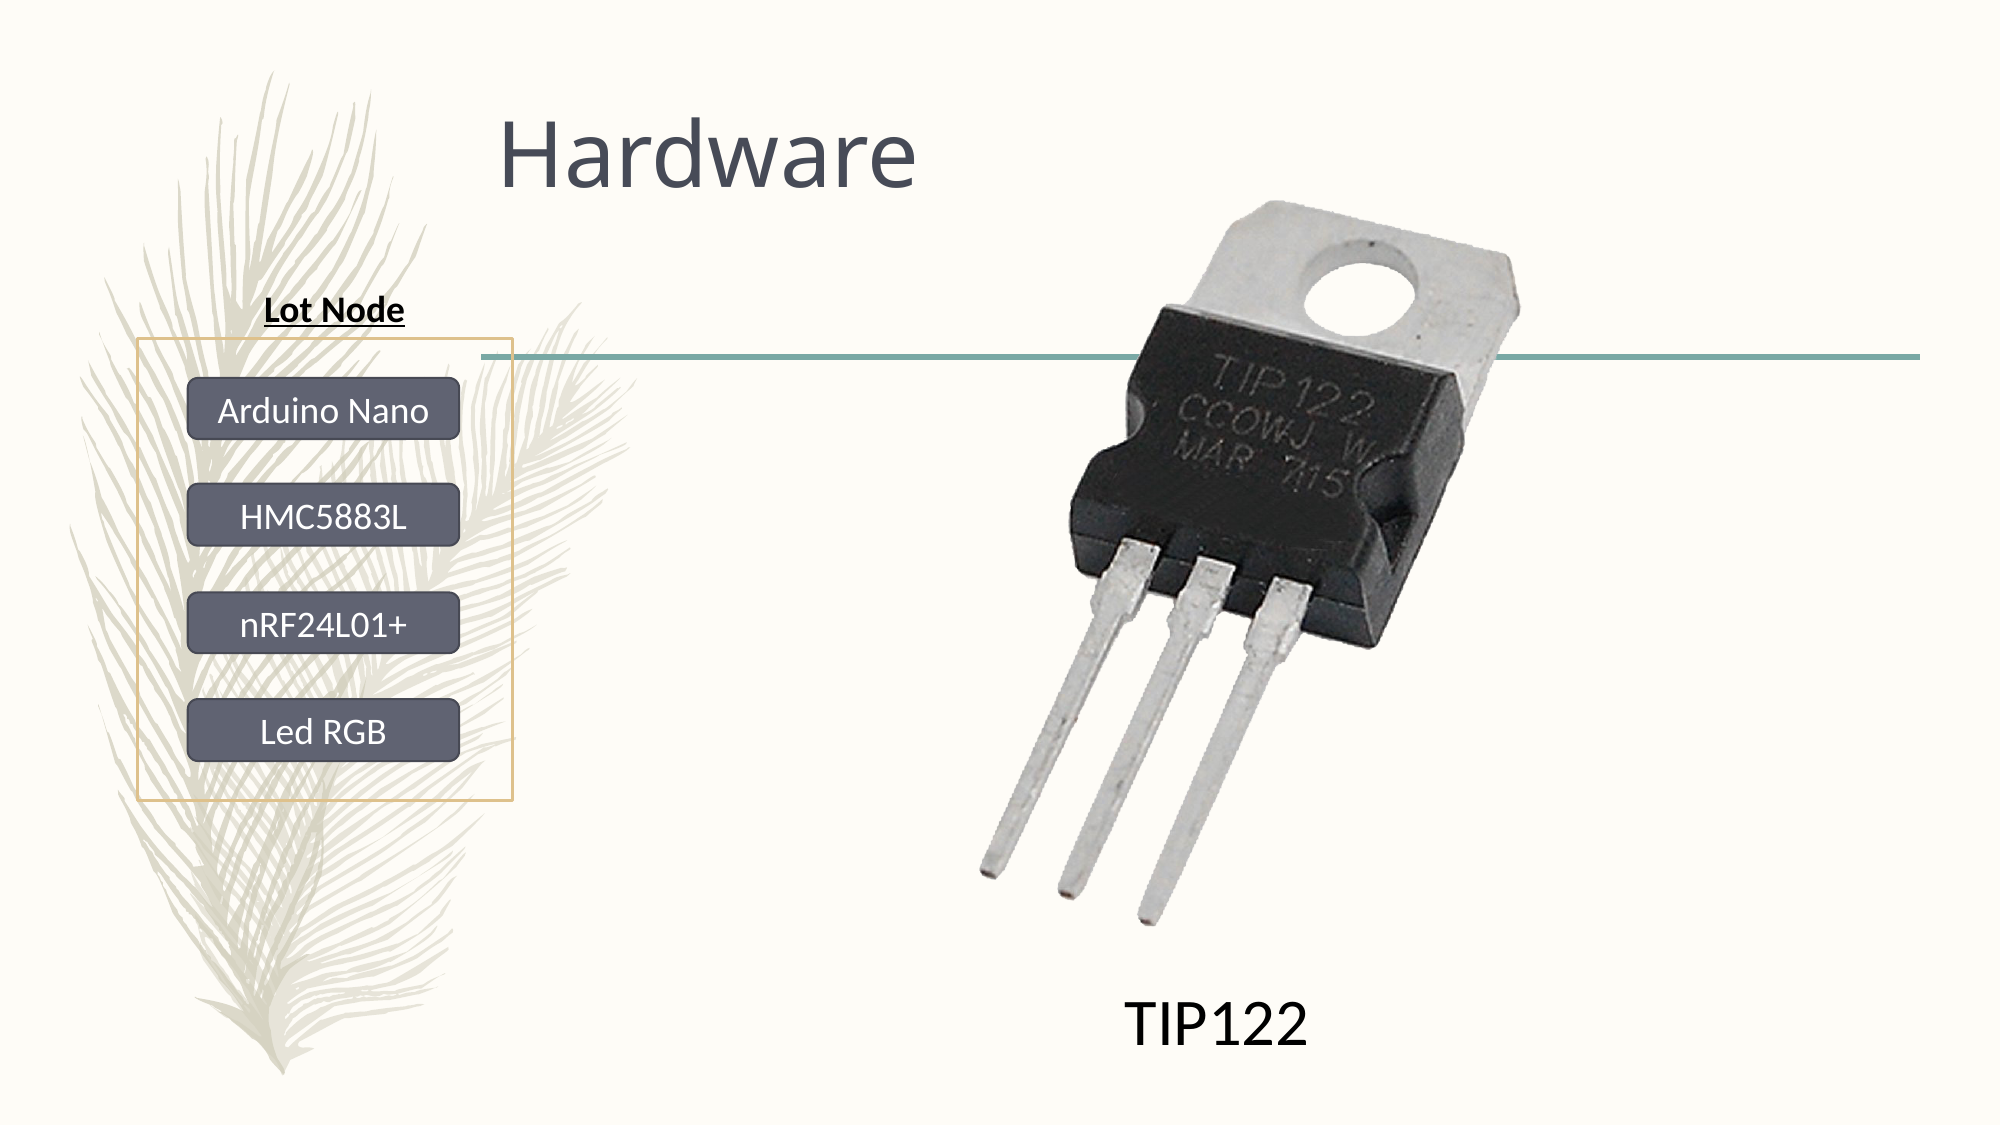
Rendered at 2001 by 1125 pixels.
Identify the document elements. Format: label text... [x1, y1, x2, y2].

text_box HMC5883L [186, 482, 461, 547]
text_box Led RGB [186, 698, 461, 763]
text_box [137, 338, 513, 801]
title Hardware [481, 93, 1920, 350]
text_box nRF24L01+ [186, 591, 461, 655]
text_box Lot Node [249, 277, 421, 337]
text_box Arduino Nano [186, 376, 461, 441]
text_box TIP122 [1109, 986, 1325, 1067]
picture [827, 141, 1671, 986]
